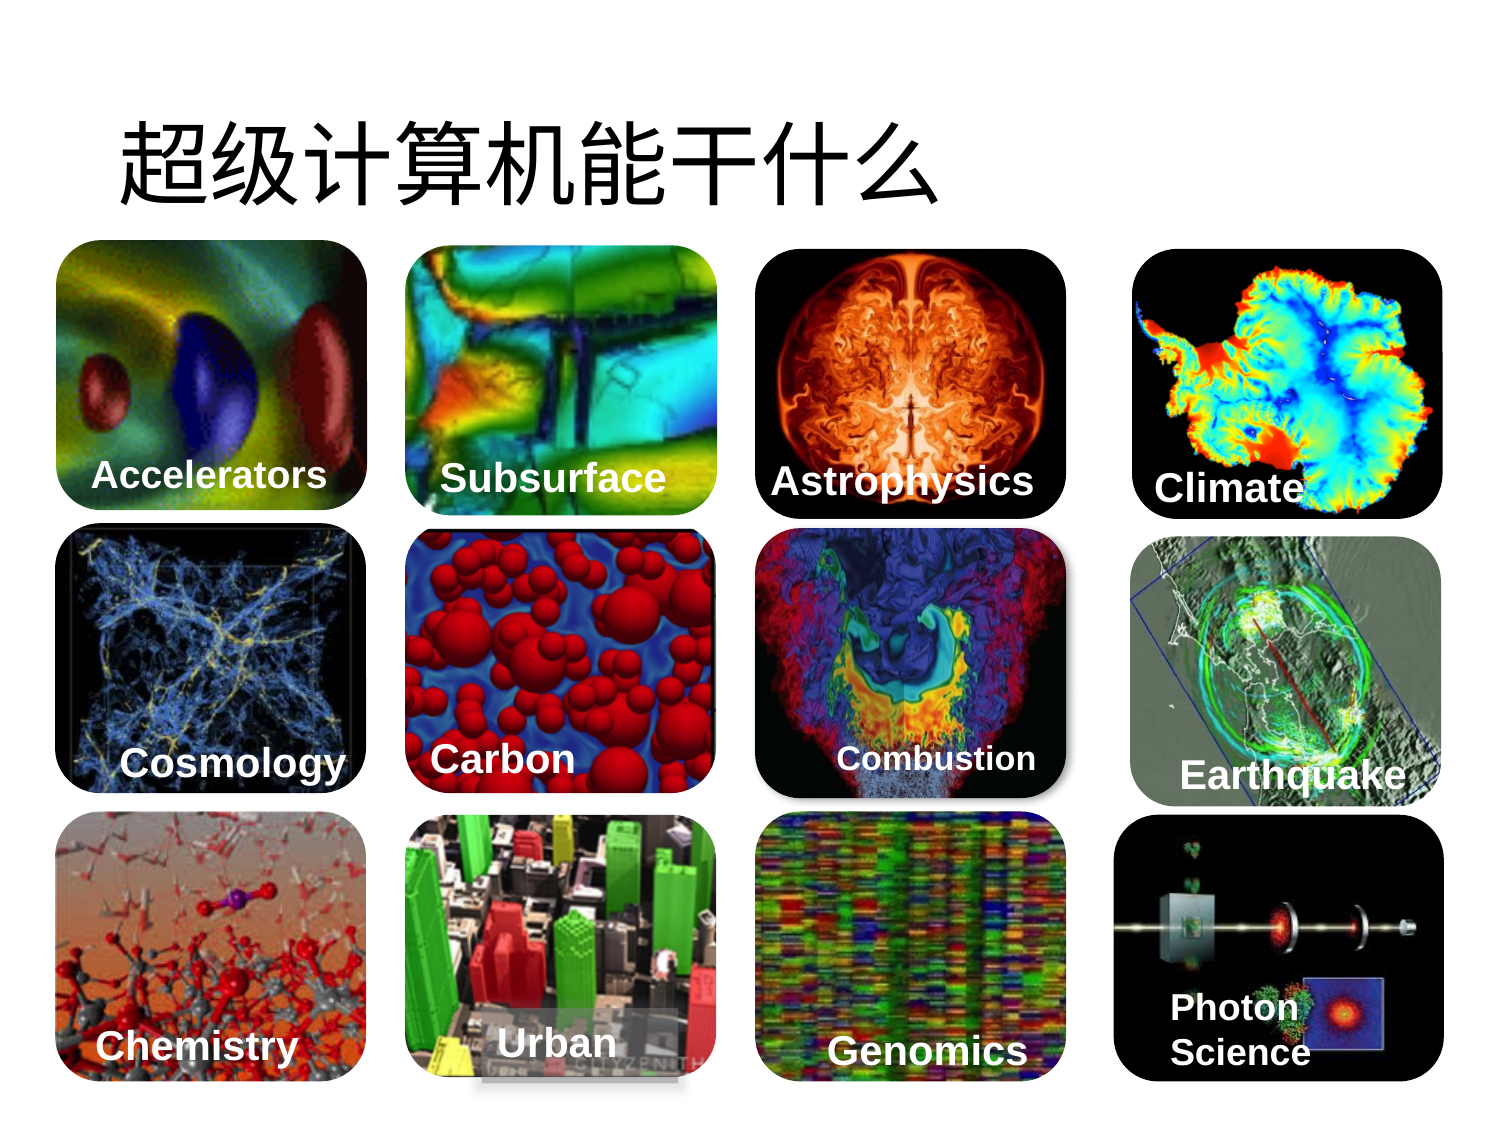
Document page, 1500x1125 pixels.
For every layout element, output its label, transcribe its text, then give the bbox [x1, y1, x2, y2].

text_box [755, 528, 1083, 812]
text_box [1130, 248, 1445, 537]
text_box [1130, 536, 1442, 807]
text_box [1113, 814, 1458, 1082]
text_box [405, 814, 717, 1084]
title 超级计算机能干什么 [103, 59, 1397, 278]
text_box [405, 245, 747, 526]
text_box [56, 240, 368, 511]
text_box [755, 248, 1067, 530]
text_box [55, 812, 366, 1082]
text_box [405, 523, 739, 794]
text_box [755, 811, 1074, 1084]
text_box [55, 523, 373, 812]
